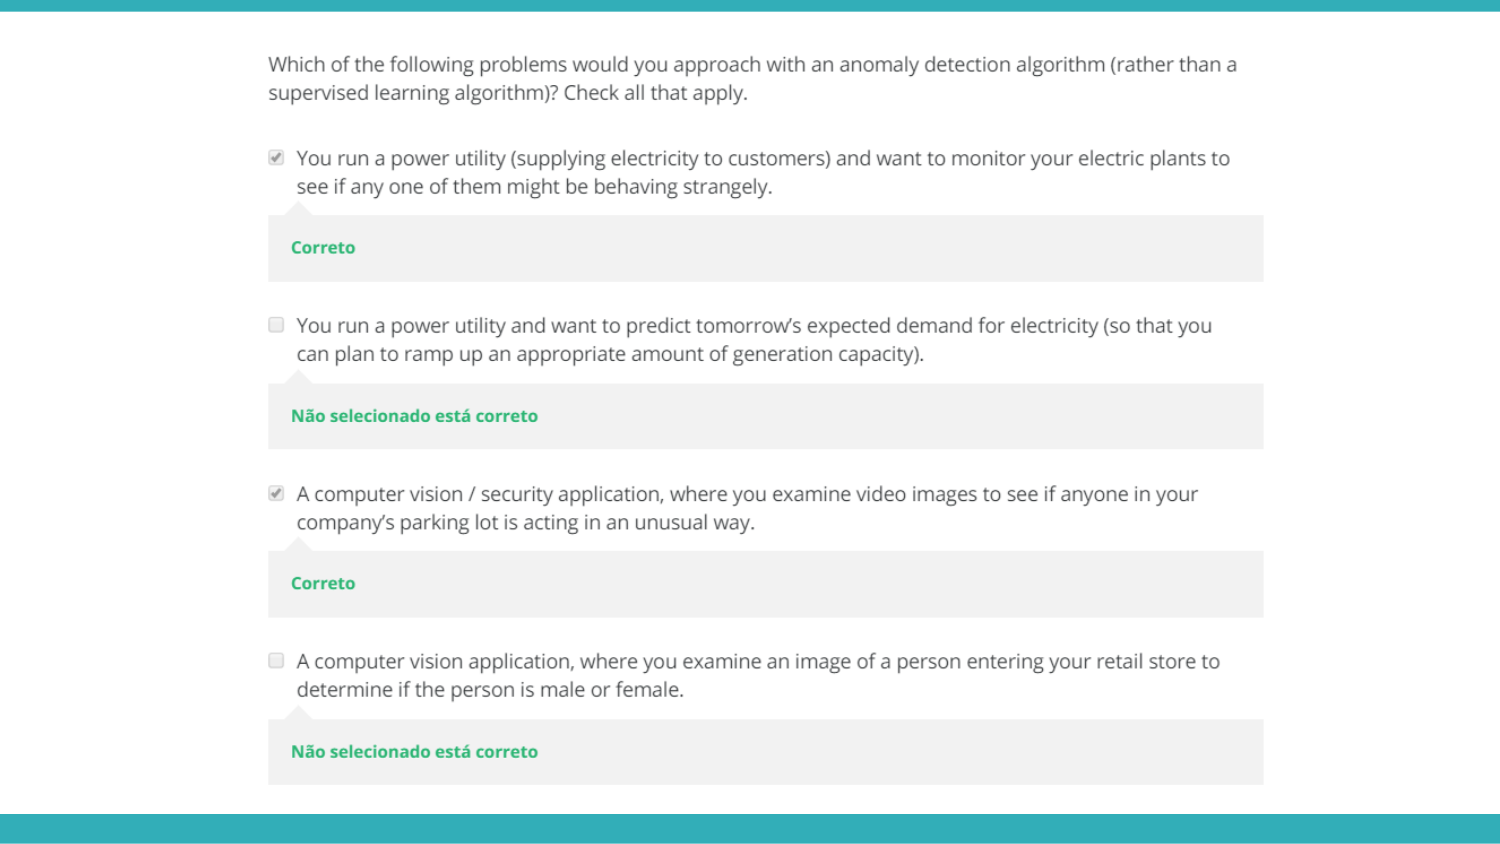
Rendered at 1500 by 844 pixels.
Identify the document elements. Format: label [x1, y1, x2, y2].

picture [265, 49, 1275, 795]
